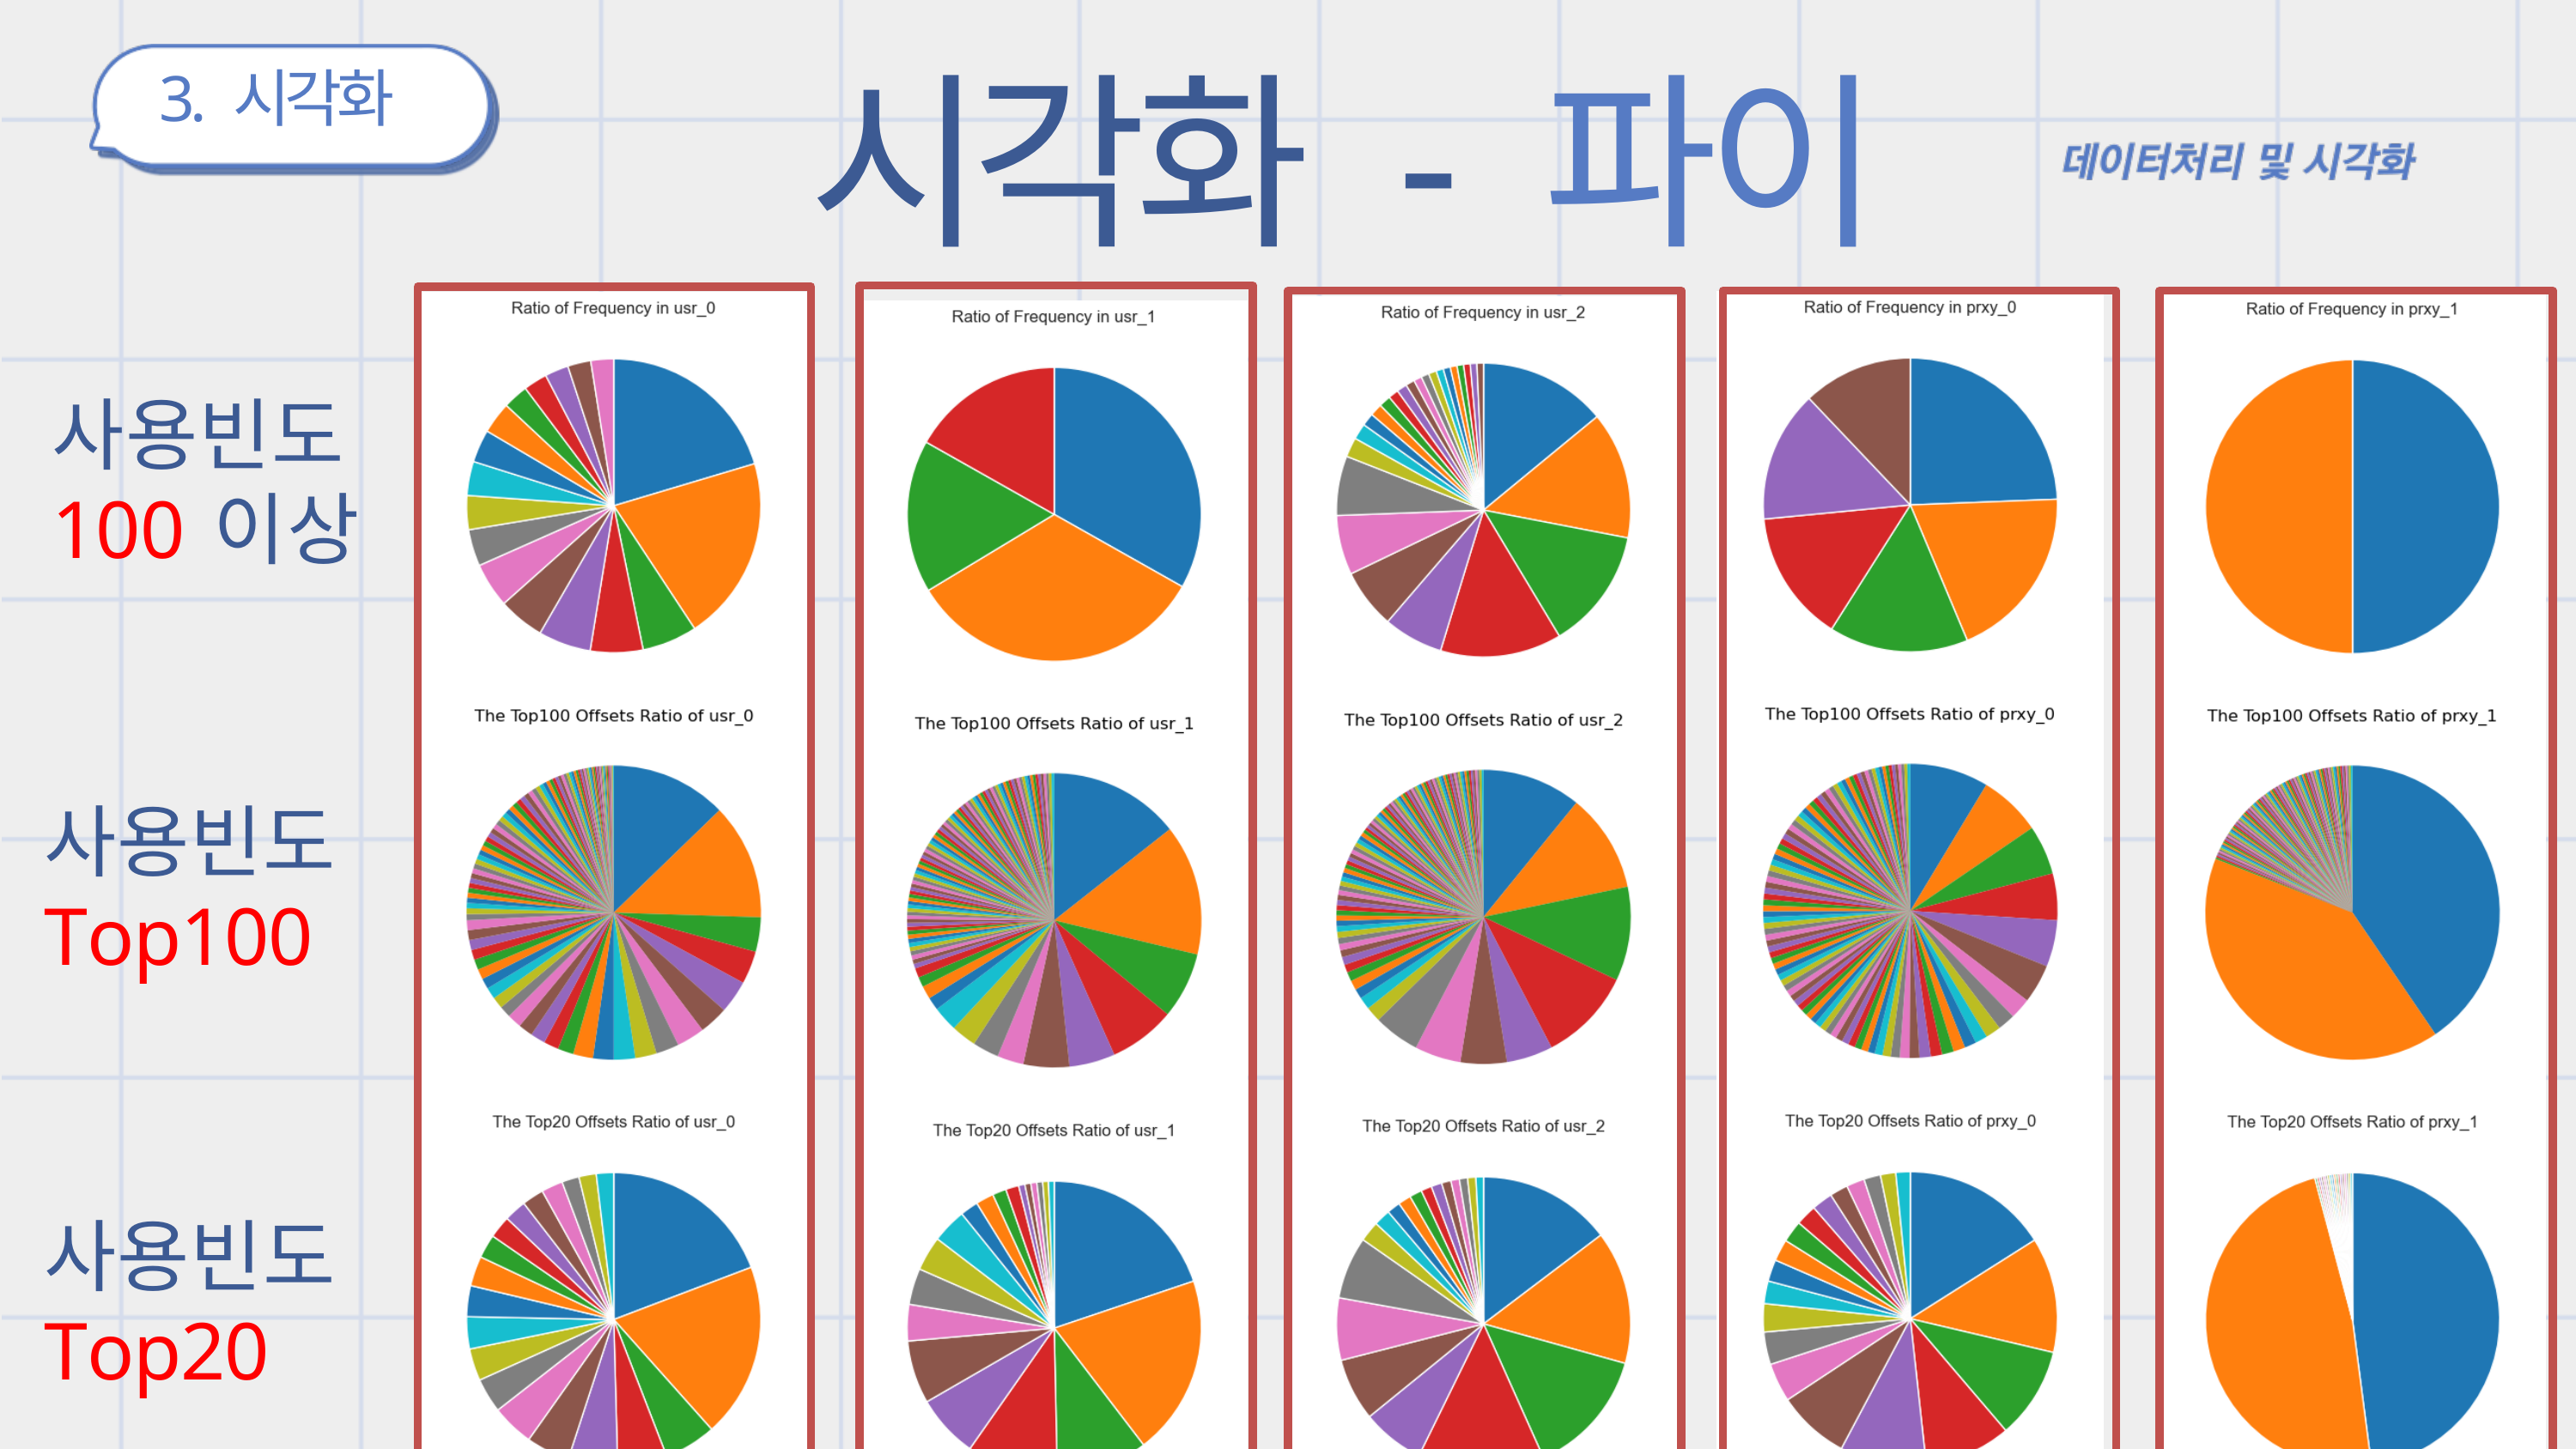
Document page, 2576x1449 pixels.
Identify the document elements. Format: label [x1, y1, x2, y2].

picture [420, 292, 807, 1449]
picture [1716, 290, 2104, 1449]
text_box [2, 0, 2576, 1449]
picture [1781, 126, 2436, 199]
picture [1290, 296, 1677, 1449]
picture [860, 300, 1249, 1449]
text_box [0, 0, 701, 238]
picture [2159, 292, 2547, 1449]
